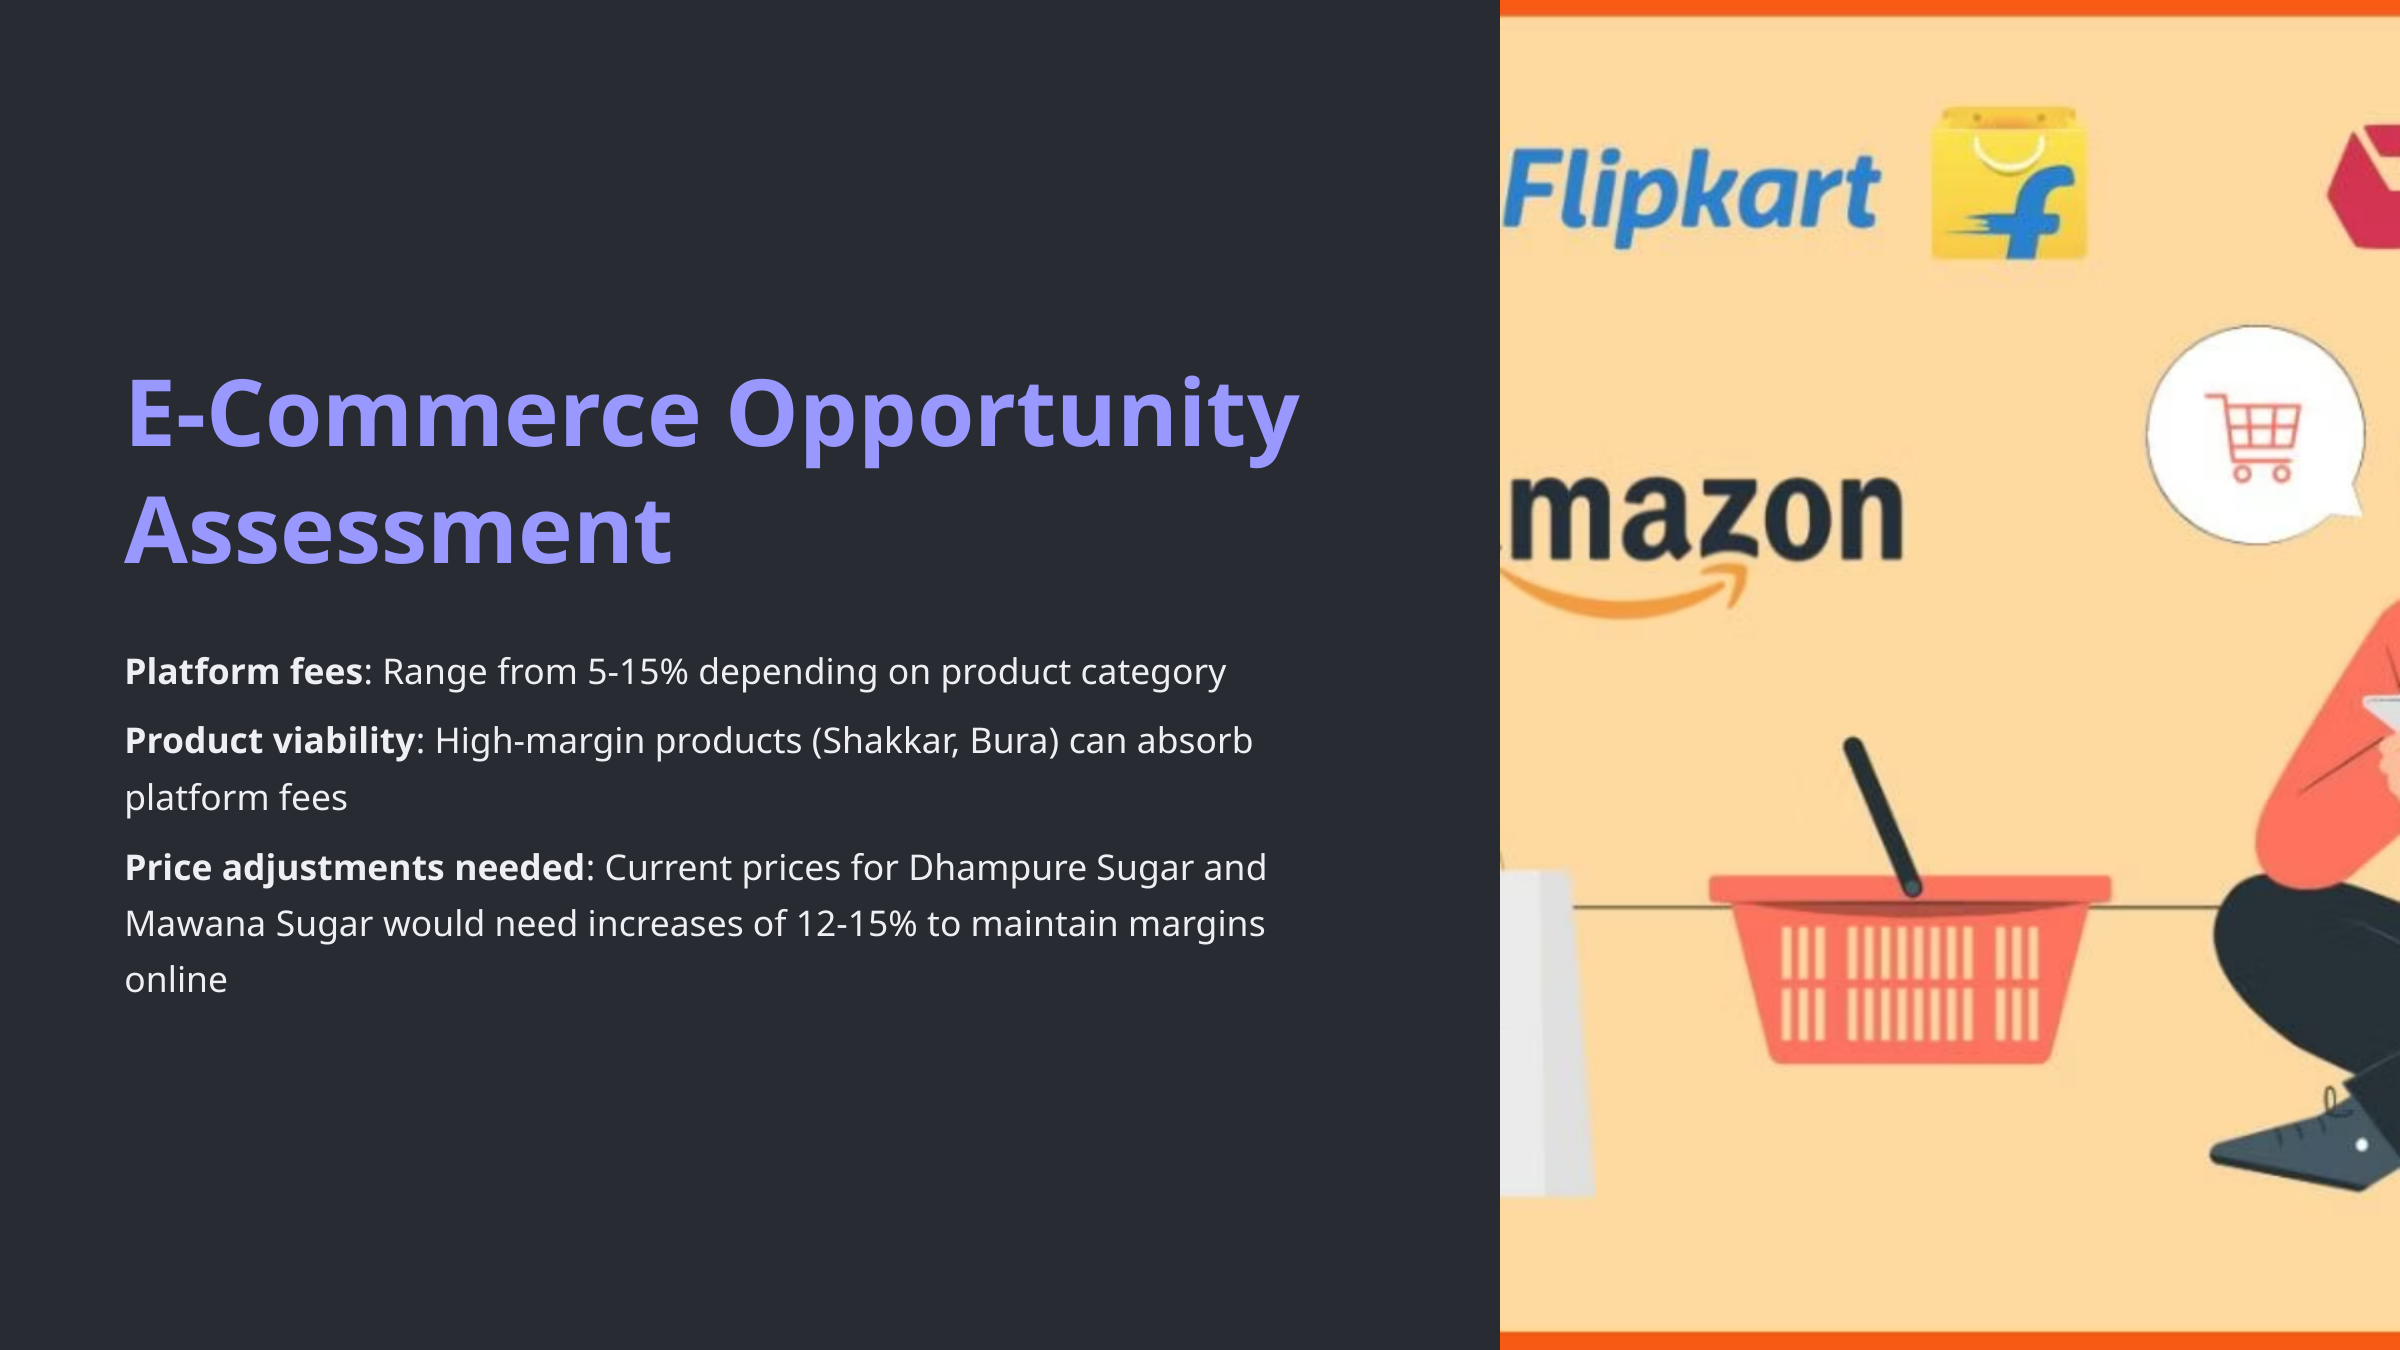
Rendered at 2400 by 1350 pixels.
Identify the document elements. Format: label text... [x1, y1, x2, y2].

text_box Price adjustments needed: Current prices for Dhampure Sugar and Mawana Sugar would need increases of 12-15% to maintain margins online [124, 830, 1376, 1002]
picture [1499, 0, 2400, 1350]
text_box Product viability: High-margin products (Shakkar, Bura) can absorb platform fees [124, 704, 1376, 819]
text_box E-Commerce Opportunity Assessment [124, 348, 1376, 583]
text_box Platform fees: Range from 5-15% depending on product category [124, 635, 1376, 693]
